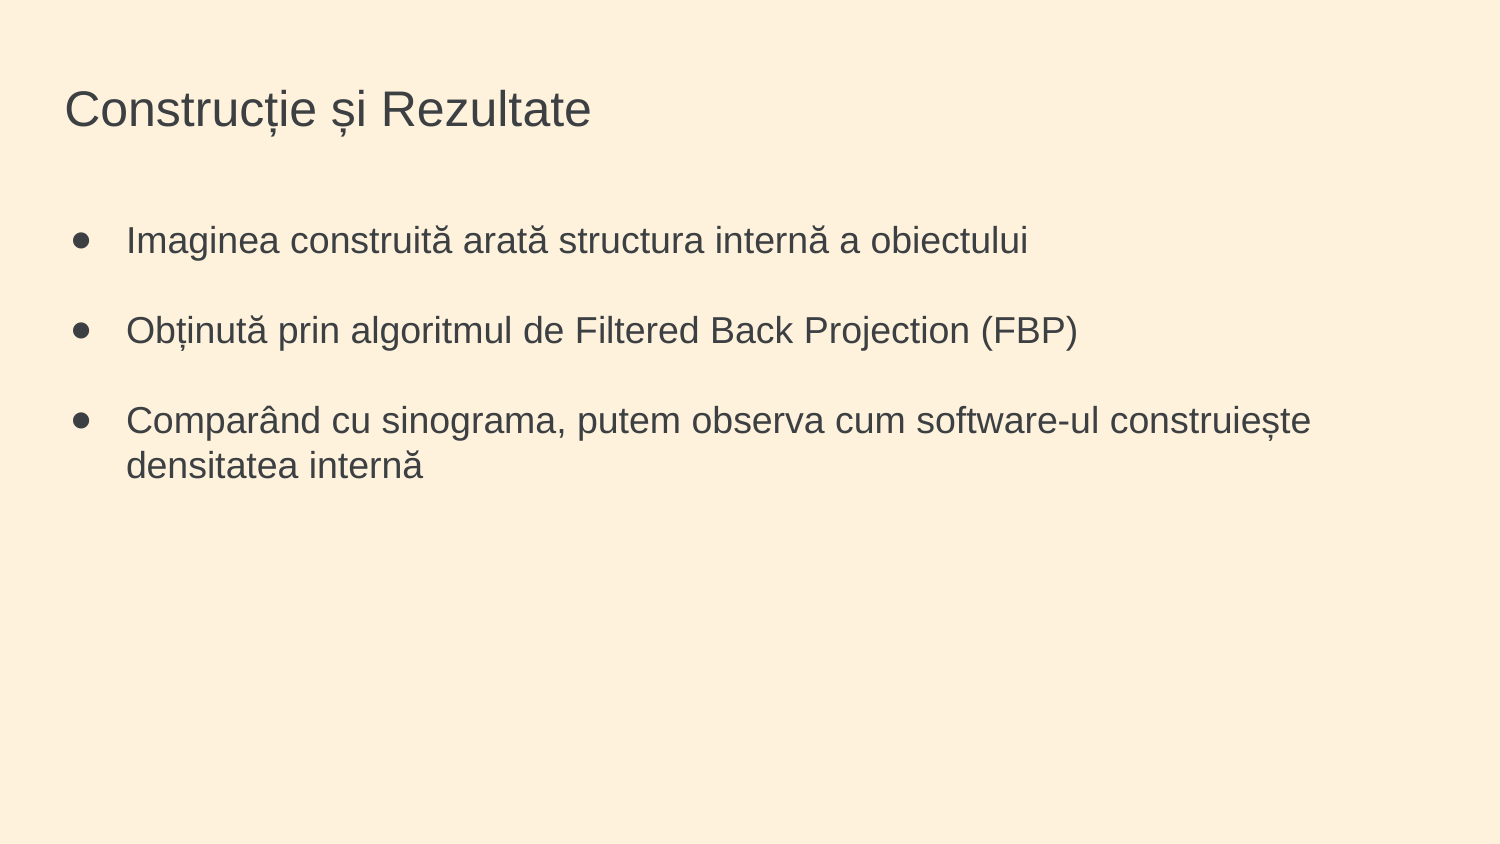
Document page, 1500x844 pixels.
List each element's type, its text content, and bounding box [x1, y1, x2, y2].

list Imaginea construită arată structura internă a obiectului Obținută prin algoritmul de Filtered Back Projection (FBP) Comparând cu sinograma, putem observa cum software-ul construiește densitatea internă [51, 215, 1449, 776]
title Construcție și Rezultate [64, 61, 670, 176]
